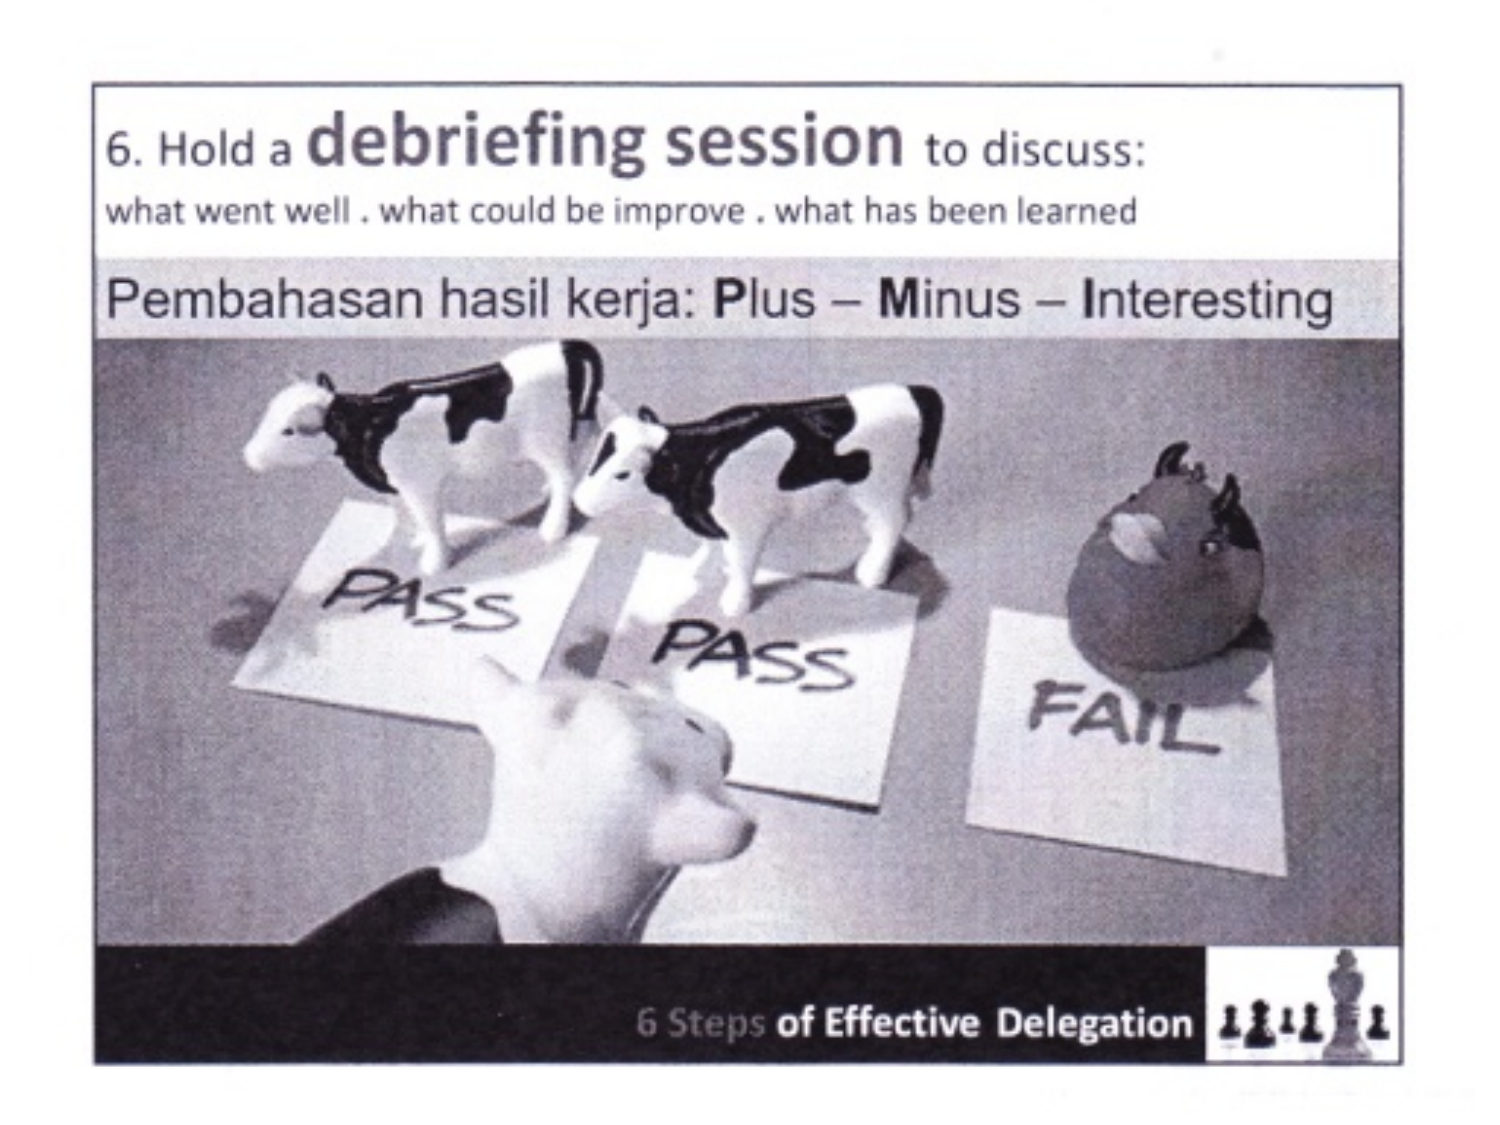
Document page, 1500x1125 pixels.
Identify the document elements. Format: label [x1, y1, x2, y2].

list [28, 0, 1476, 1125]
